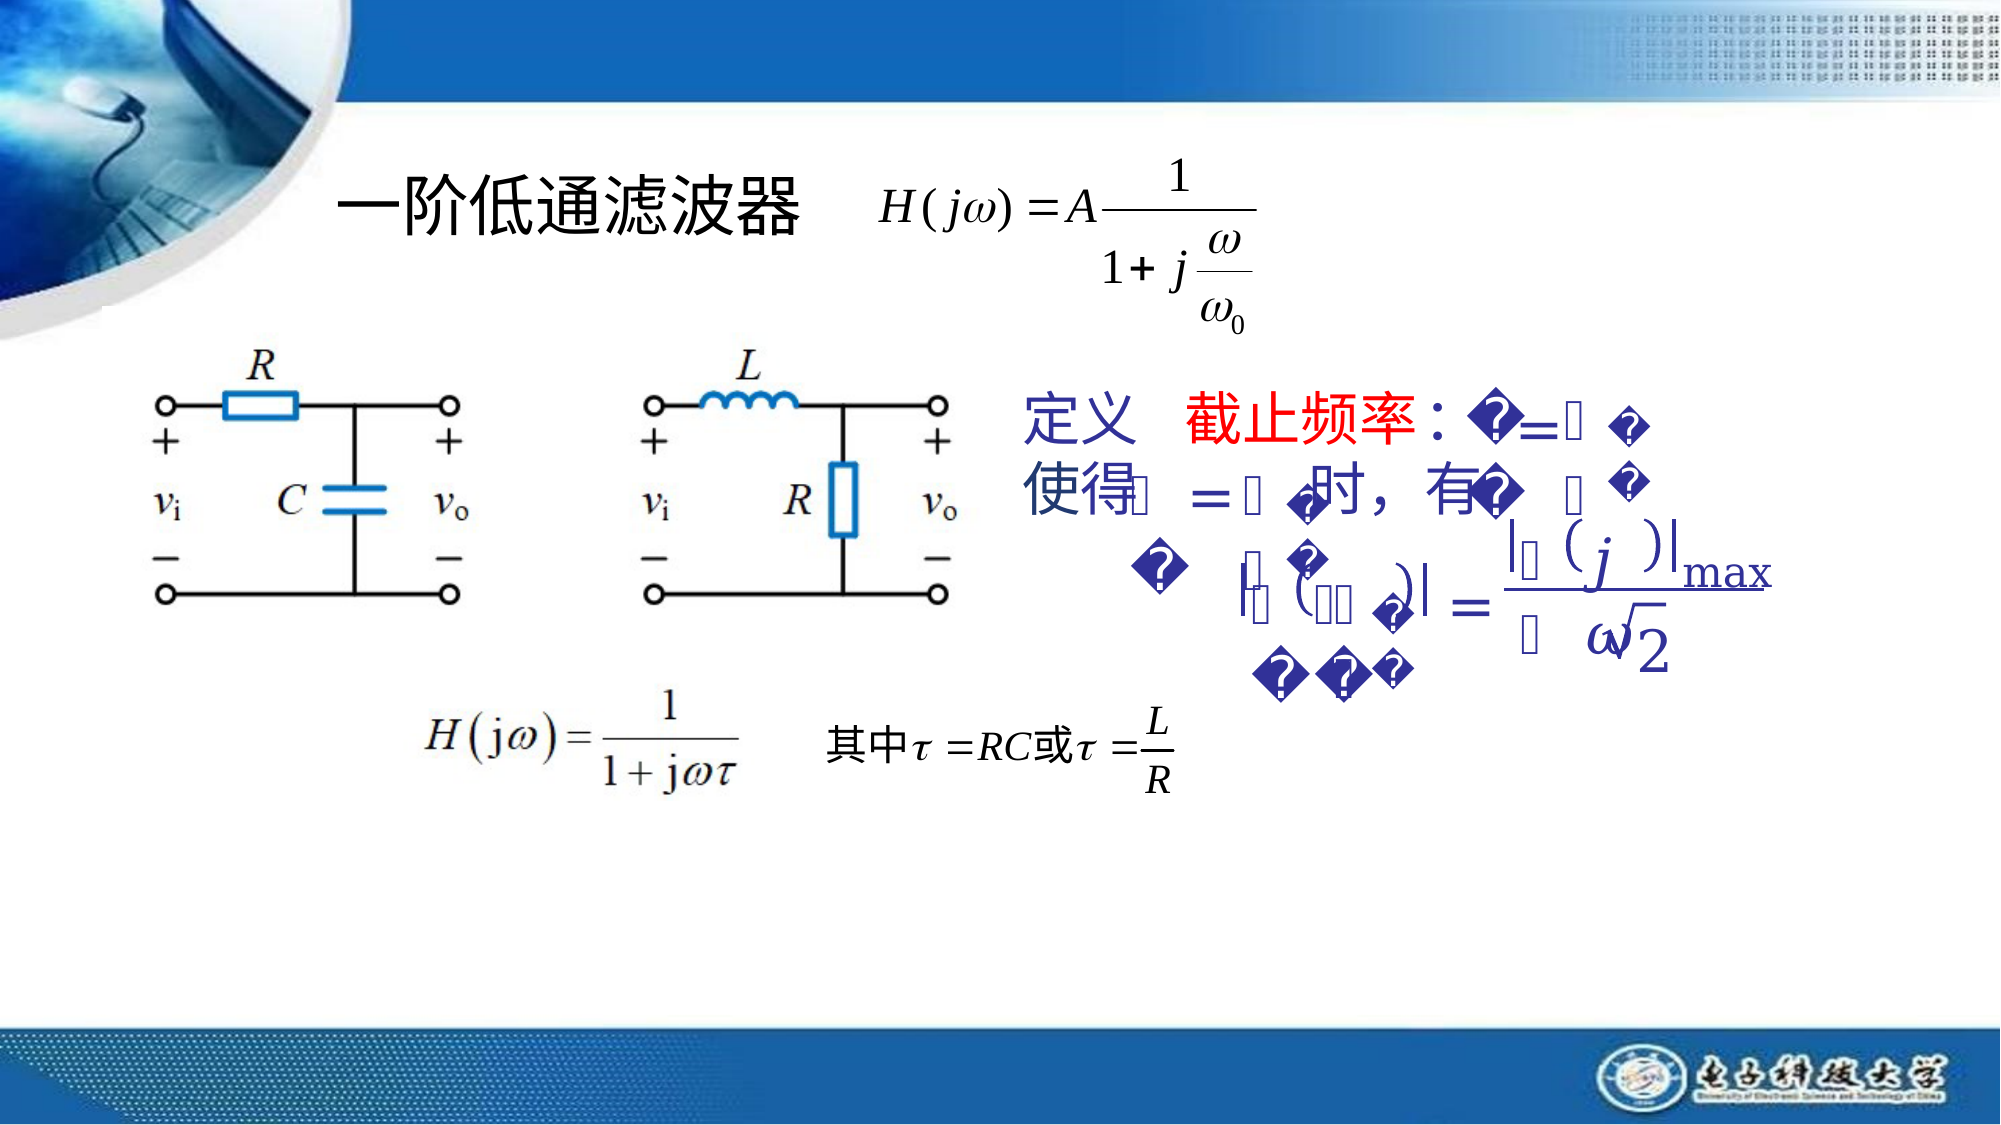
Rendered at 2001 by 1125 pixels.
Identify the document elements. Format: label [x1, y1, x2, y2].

text_box [869, 144, 1267, 345]
text_box [820, 694, 1181, 803]
text_box [937, 377, 1788, 789]
picture [0, 0, 2000, 1124]
